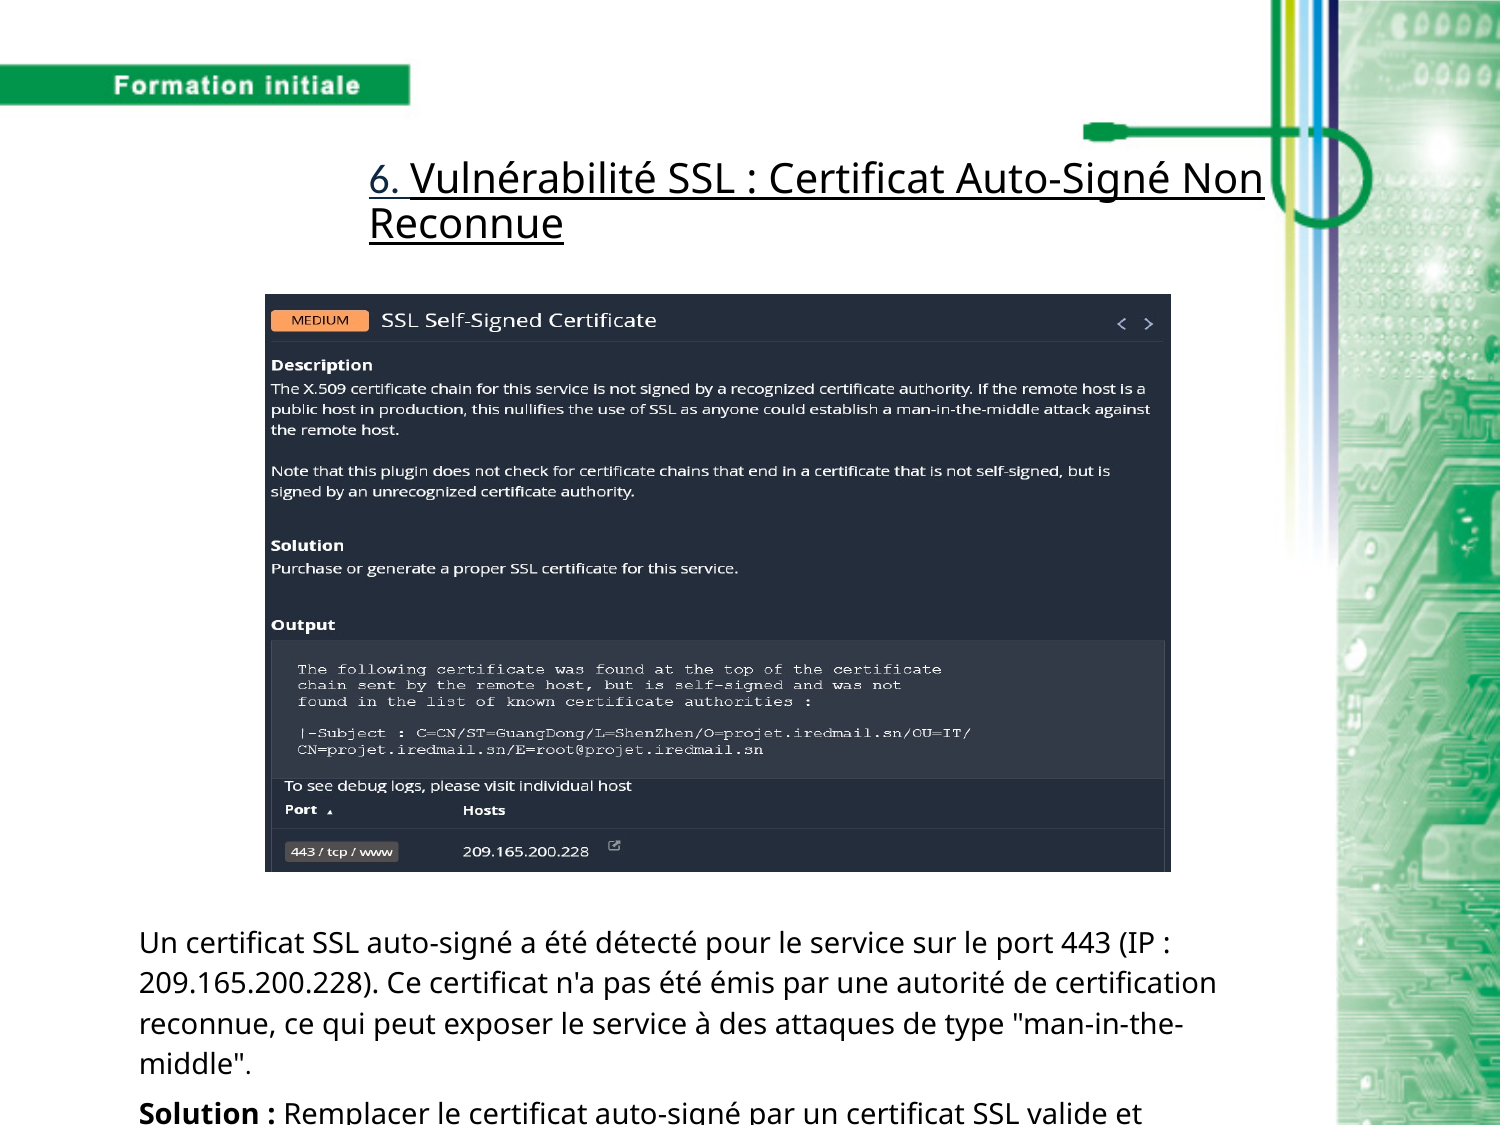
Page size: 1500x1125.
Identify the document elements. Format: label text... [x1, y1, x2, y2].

title 6. Vulnérabilité SSL : Certificat Auto-Signé Non Reconnue [353, 124, 1451, 282]
text_box Un certificat SSL auto-signé a été détecté pour le service sur le port 443 (IP : 209.165.200.228). Ce certificat n'a pas été émis par une autorité de certification reconnue, ce qui peut exposer le service à des attaques de type "man-in-the-middle". Solution : Remplacer le certificat auto-signé par un certificat SSL valide et reconnu [124, 912, 1250, 1125]
picture [0, 0, 1500, 1125]
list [264, 294, 1172, 873]
